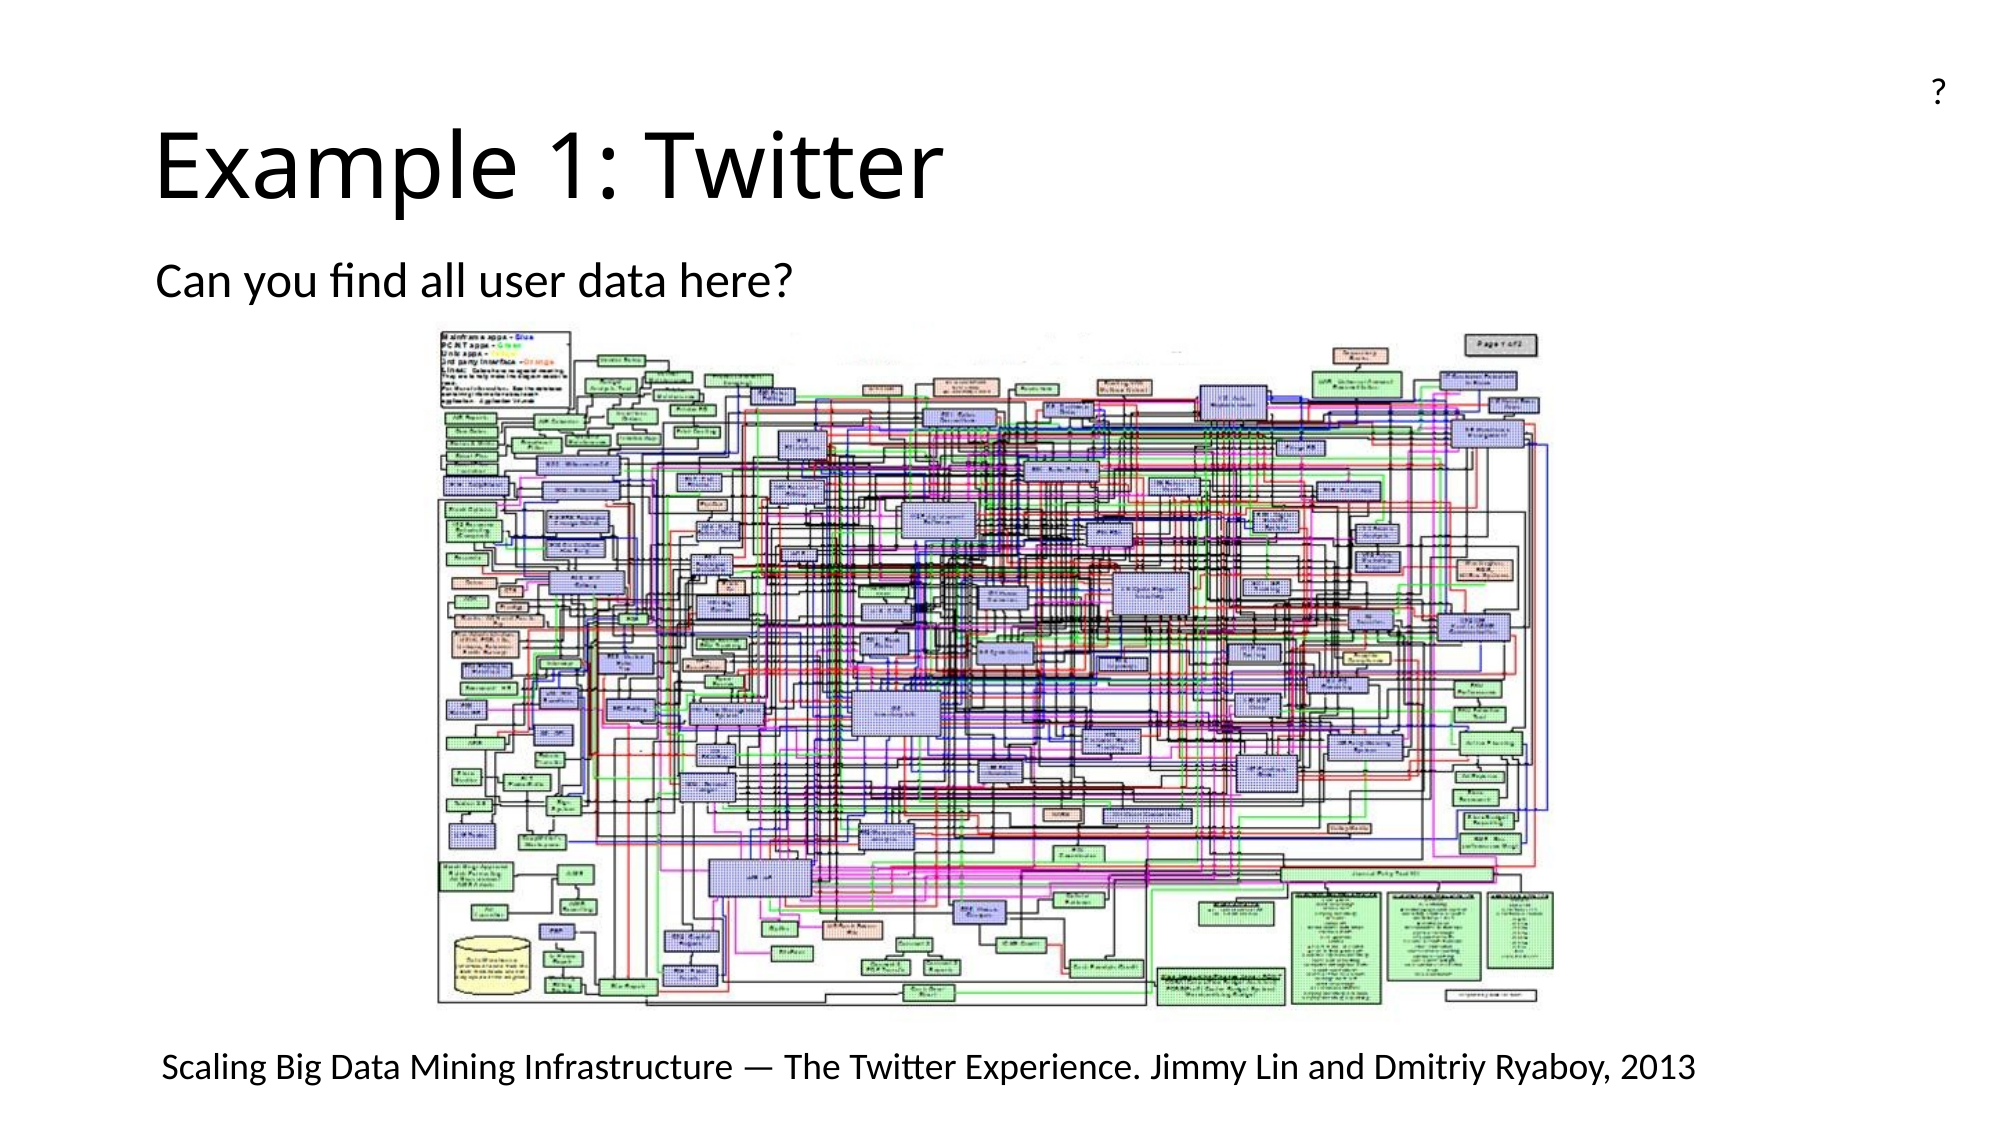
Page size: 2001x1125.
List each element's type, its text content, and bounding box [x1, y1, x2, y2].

title Example 1: Twitter [137, 59, 1863, 278]
text_box Scaling Big Data Mining Infrastructure — The Twitter Experience. Jimmy Lin and Dmitriy Ryaboy, 2013 [146, 1034, 1713, 1095]
picture [381, 278, 1619, 1035]
text_box Can you find all user data here? [140, 239, 811, 315]
text_box ? [1915, 59, 1963, 120]
